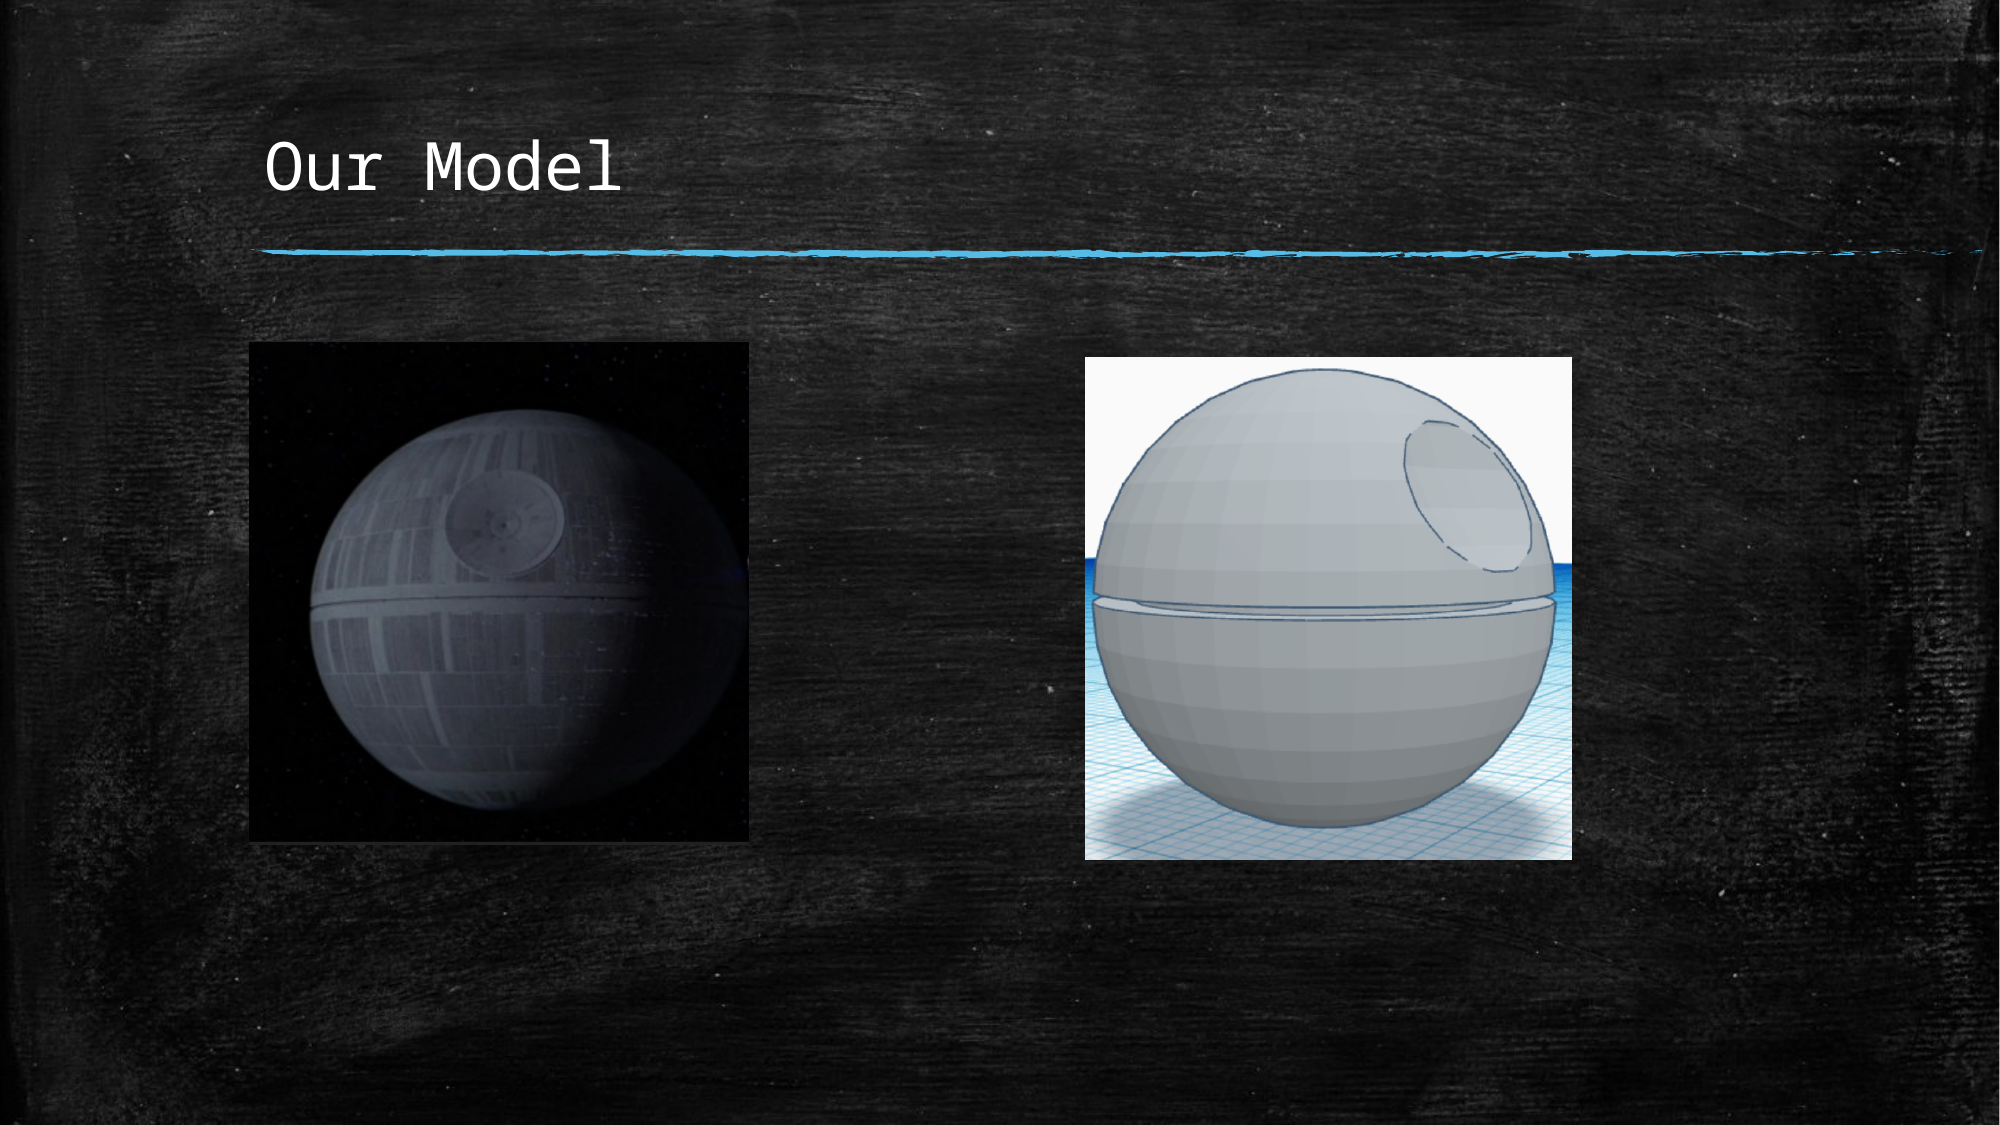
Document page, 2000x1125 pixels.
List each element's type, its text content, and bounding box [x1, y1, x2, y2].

title Our Model [249, 45, 1750, 213]
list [249, 341, 749, 845]
picture [0, 0, 2000, 1125]
